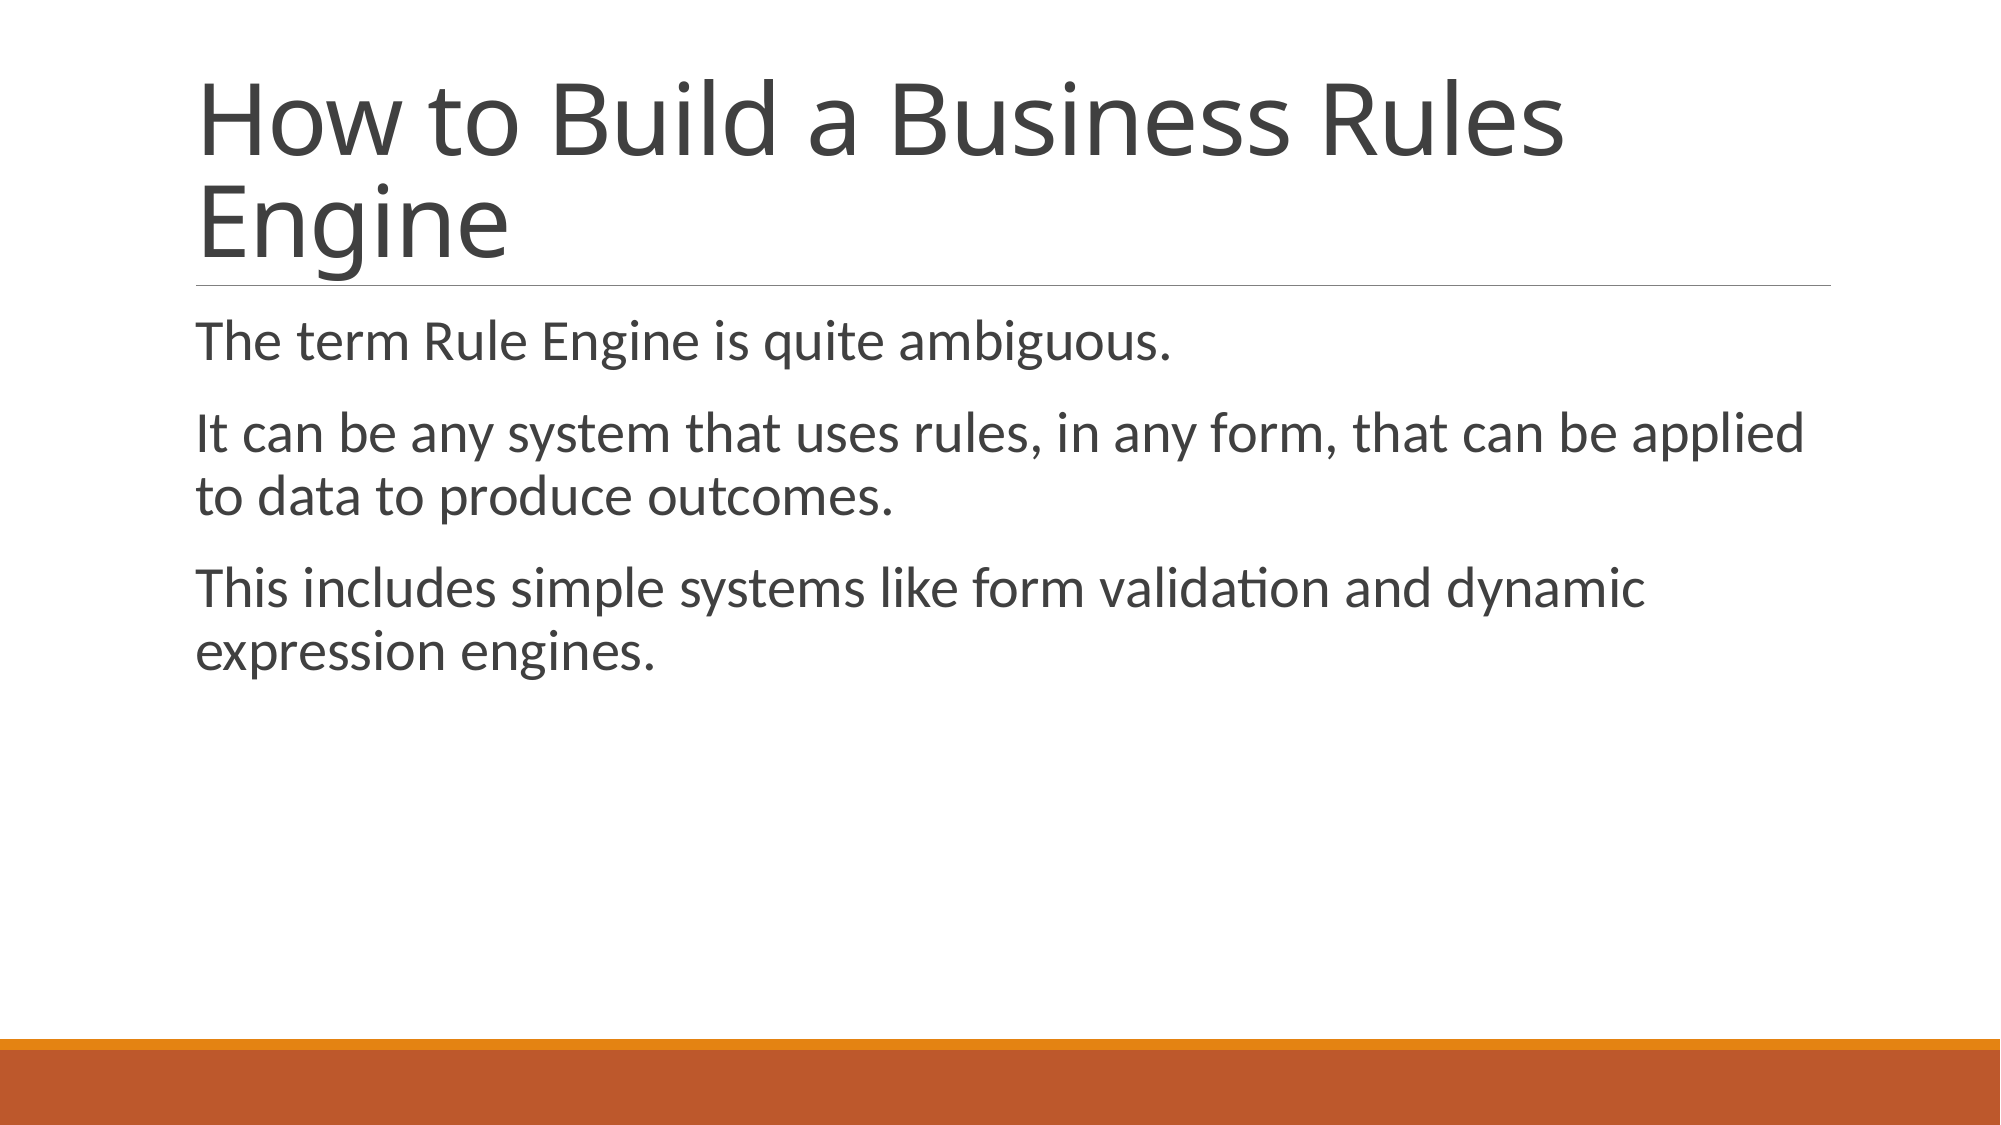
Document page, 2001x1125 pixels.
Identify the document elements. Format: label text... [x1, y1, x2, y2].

list The term Rule Engine is quite ambiguous. It can be any system that uses rules, in any form, that can be applied to data to produce outcomes. This includes simple systems like form validation and dynamic expression engines. [180, 302, 1830, 963]
title How to Build a Business Rules Engine [180, 47, 1830, 285]
